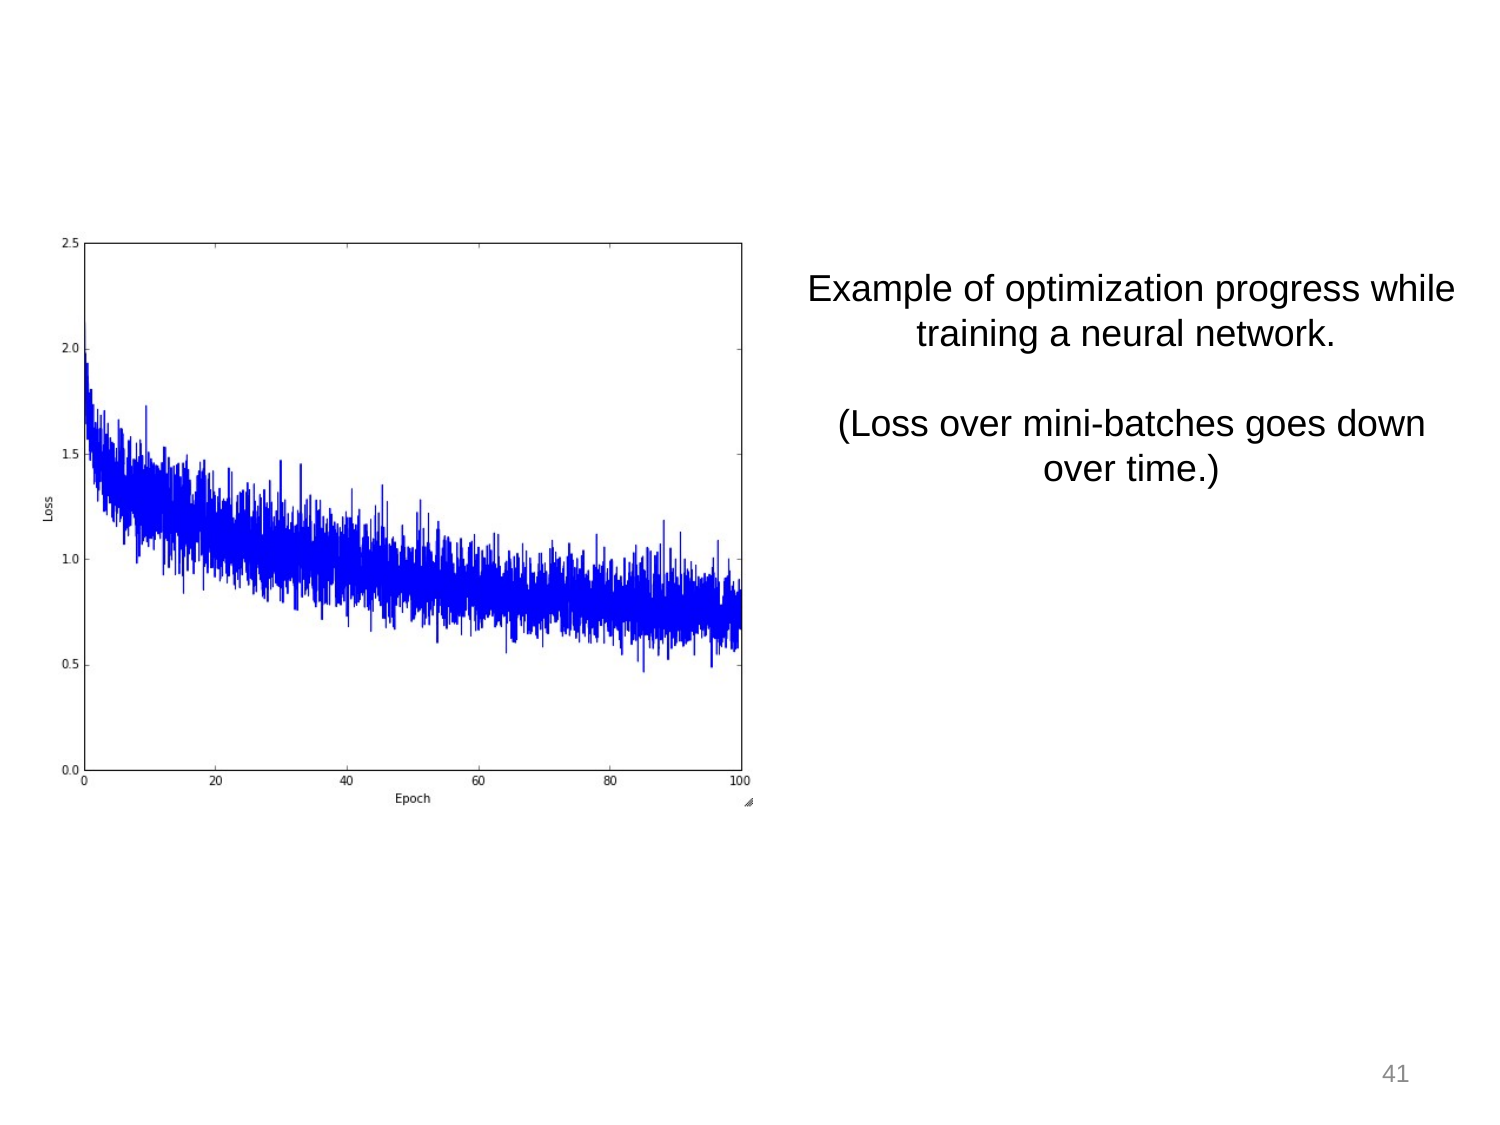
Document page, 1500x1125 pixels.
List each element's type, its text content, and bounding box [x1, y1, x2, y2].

slide_number 41 [1074, 1042, 1425, 1103]
text_box Example of optimization progress while training a neural network. (Loss over mini-batches goes down over time.) [790, 248, 1474, 810]
picture [29, 231, 754, 810]
